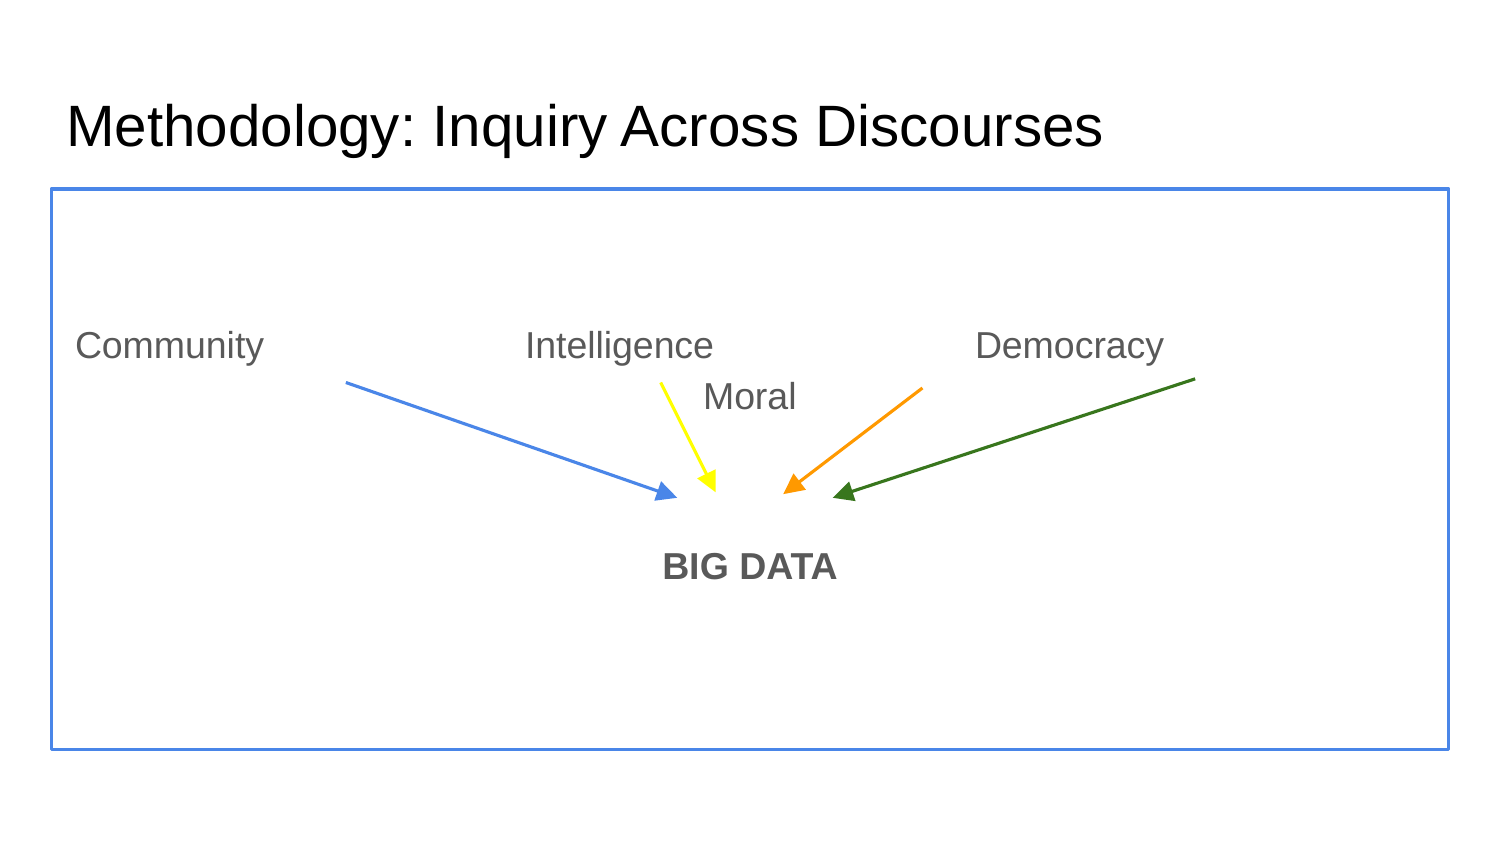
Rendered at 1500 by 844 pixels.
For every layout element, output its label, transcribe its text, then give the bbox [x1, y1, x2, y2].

list Community Intelligence Democracy Moral BIG DATA [51, 189, 1449, 750]
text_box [345, 382, 658, 499]
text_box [660, 382, 716, 493]
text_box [832, 378, 1196, 498]
title Methodology: Inquiry Across Discourses [51, 72, 1449, 167]
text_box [782, 387, 827, 495]
